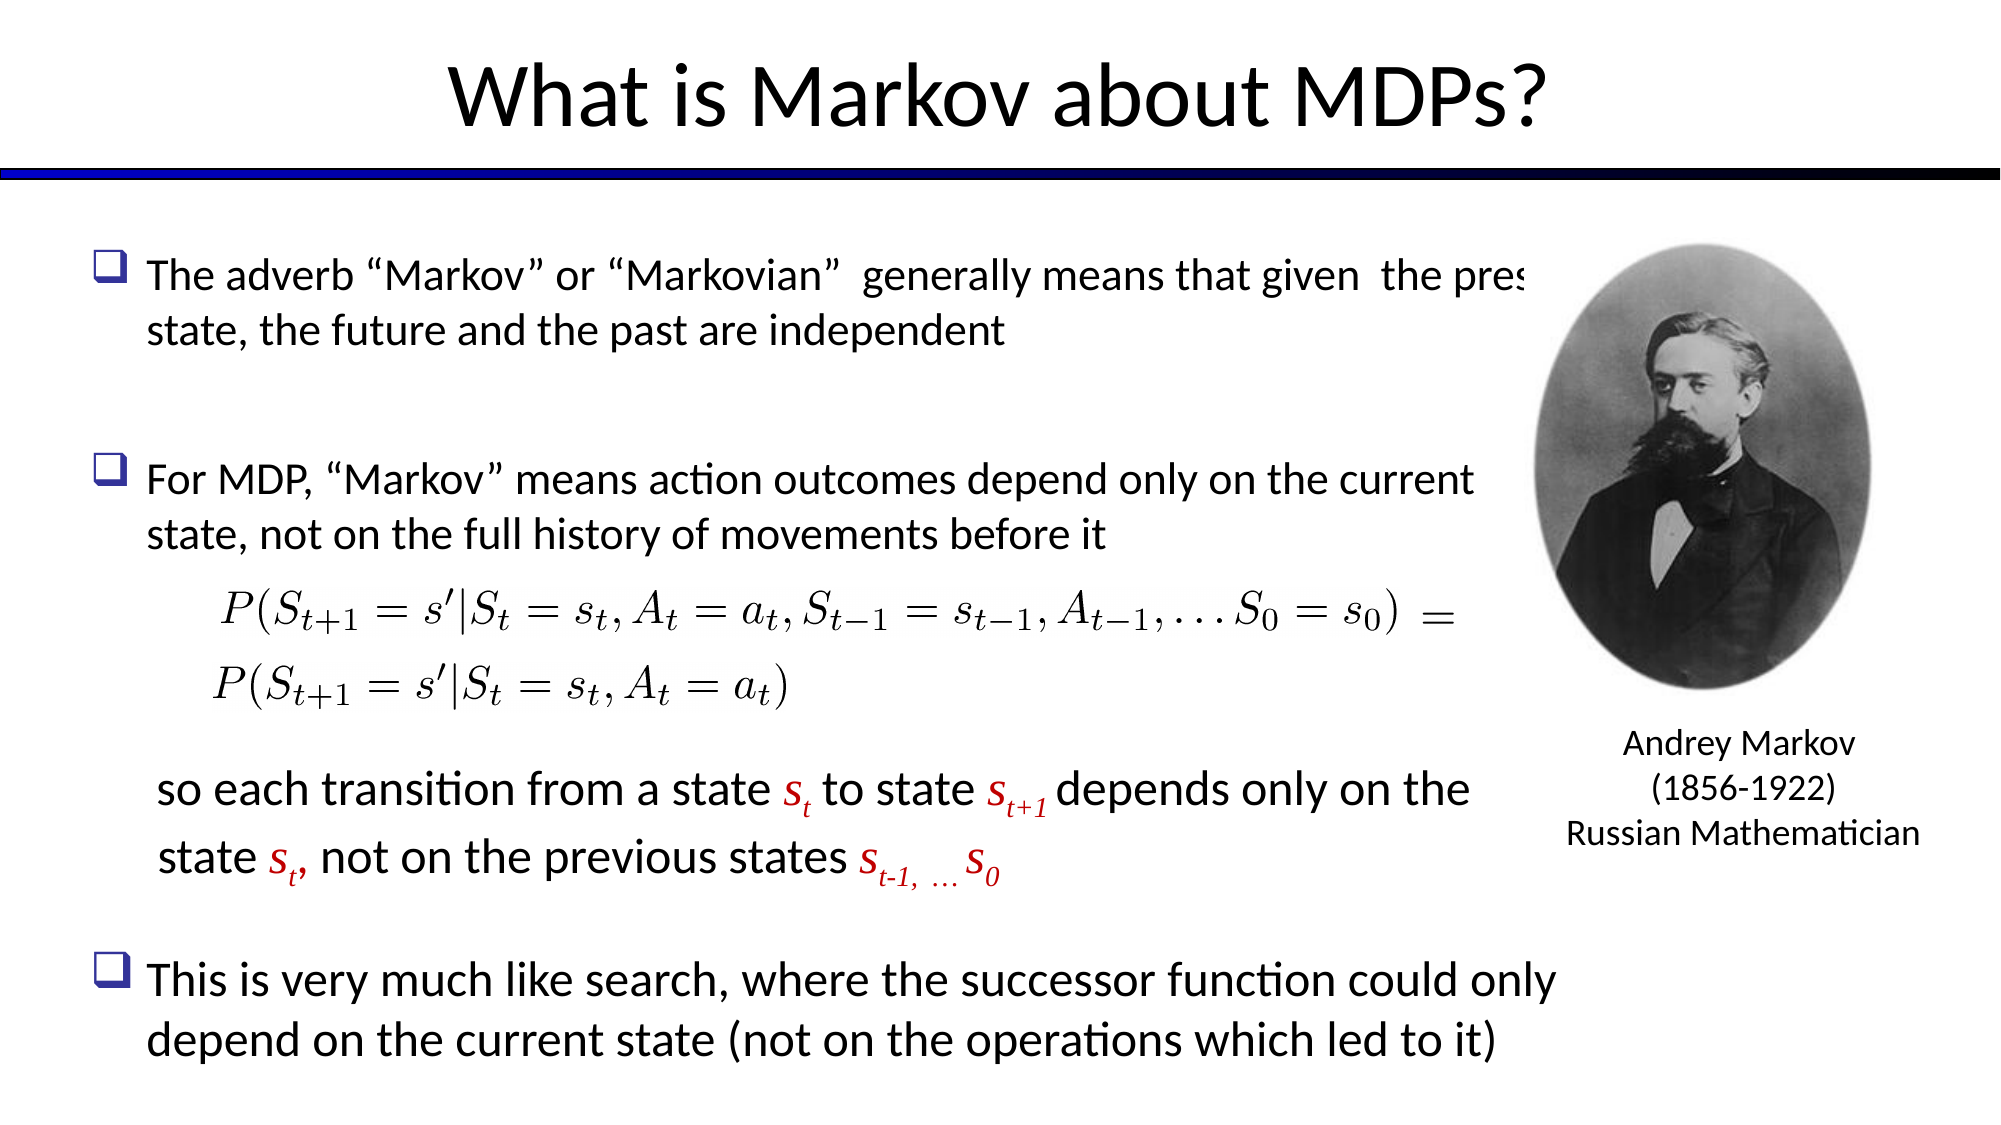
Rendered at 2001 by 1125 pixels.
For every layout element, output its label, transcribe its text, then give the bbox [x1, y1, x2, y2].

picture [1421, 612, 1454, 627]
title What is Markov about MDPs? [0, 0, 2000, 184]
list The adverb “Markov” or “Markovian” generally means that given the present state, the future and the past are independent For MDP, “Markov” means action outcomes depend only on the current state, not on the full history of movements before it so each transition from a state st to state st+1 depends only on the state st, not on the previous states st-1, … s0 This is very much like search, where the successor function could only depend on the current state (not on the operations which led to it) [74, 237, 1613, 981]
text_box Andrey Markov (1856-1922) Russian Mathematician [1549, 710, 1938, 906]
picture [220, 587, 1401, 638]
picture [211, 662, 787, 713]
picture [1524, 237, 1877, 696]
